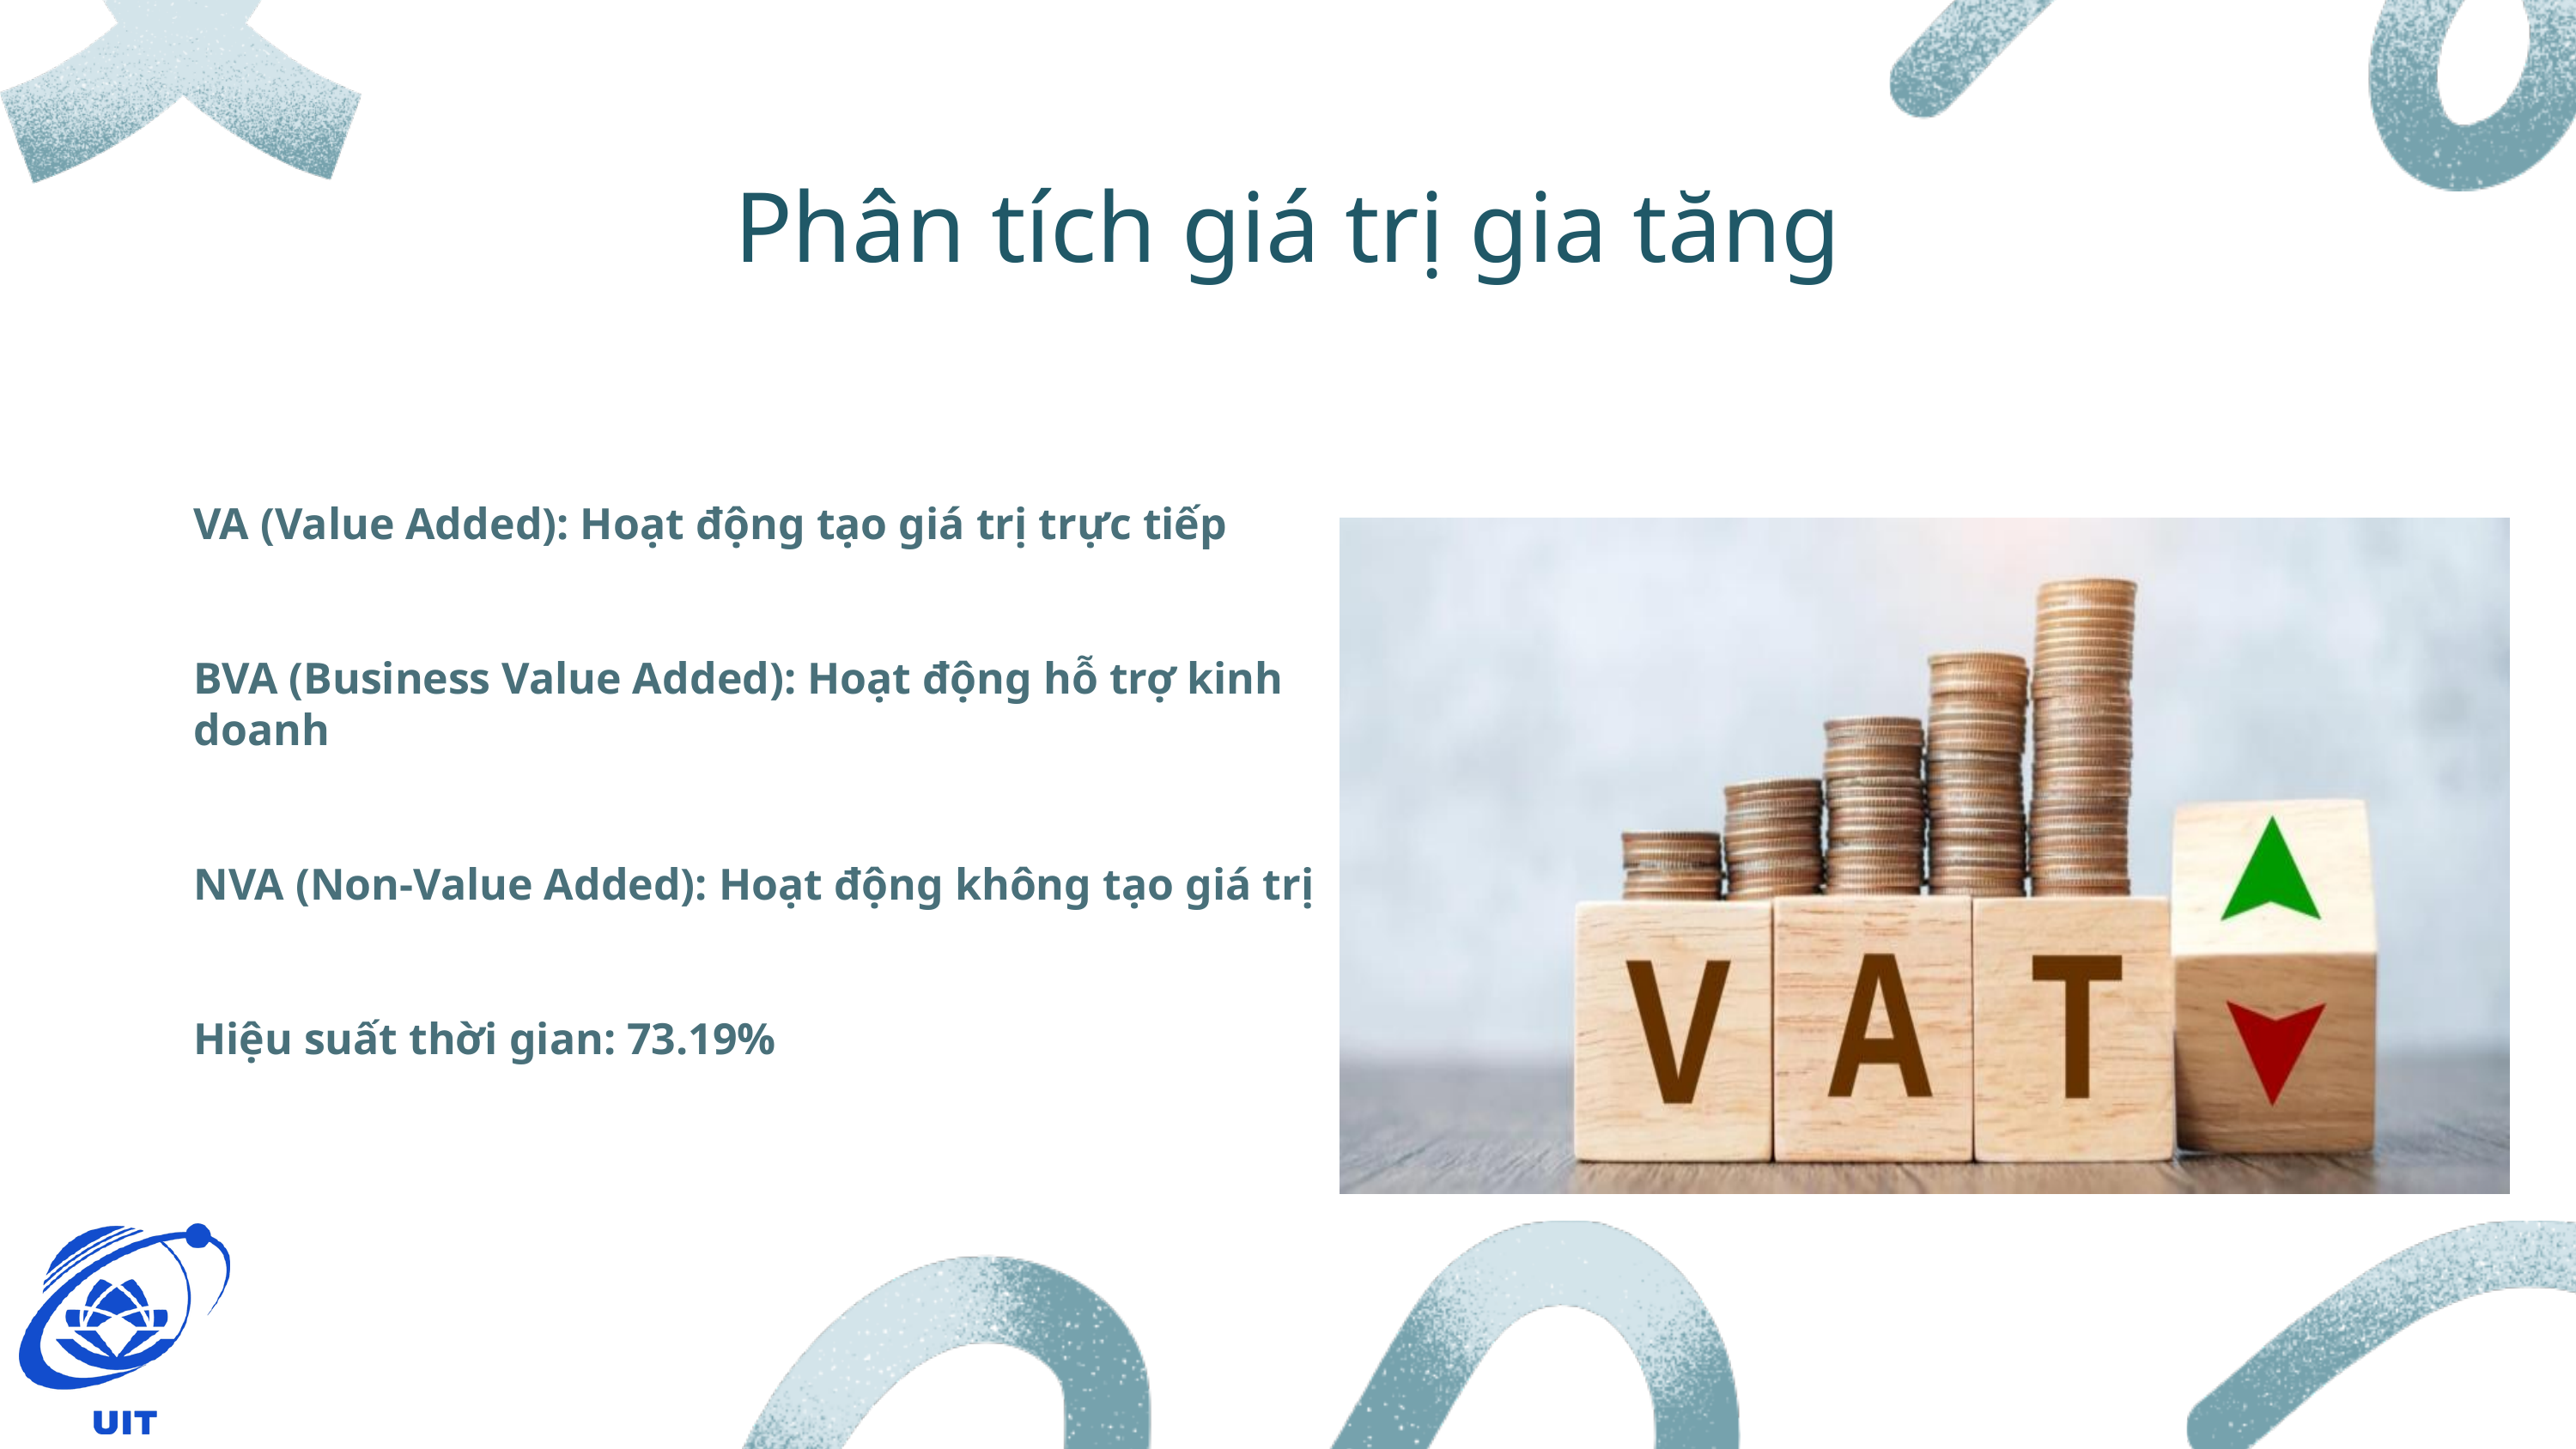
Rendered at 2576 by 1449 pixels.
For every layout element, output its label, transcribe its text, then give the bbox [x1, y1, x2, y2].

text_box [0, 0, 361, 184]
text_box VA (Value Added): Hoạt động tạo giá trị trực tiếp BVA (Business Value Added): Hoạt động hỗ trợ kinh doanh NVA (Non-Value Added): Hoạt động không tạo giá trị Hiệu suất thời gian: 73.19% [180, 489, 1340, 1241]
text_box Phân tích giá trị gia tăng [335, 163, 2241, 282]
text_box [2186, 1221, 2576, 1449]
picture [1340, 517, 2511, 1194]
picture [19, 1223, 230, 1434]
text_box [710, 1221, 1741, 1449]
text_box [1889, 0, 2576, 191]
